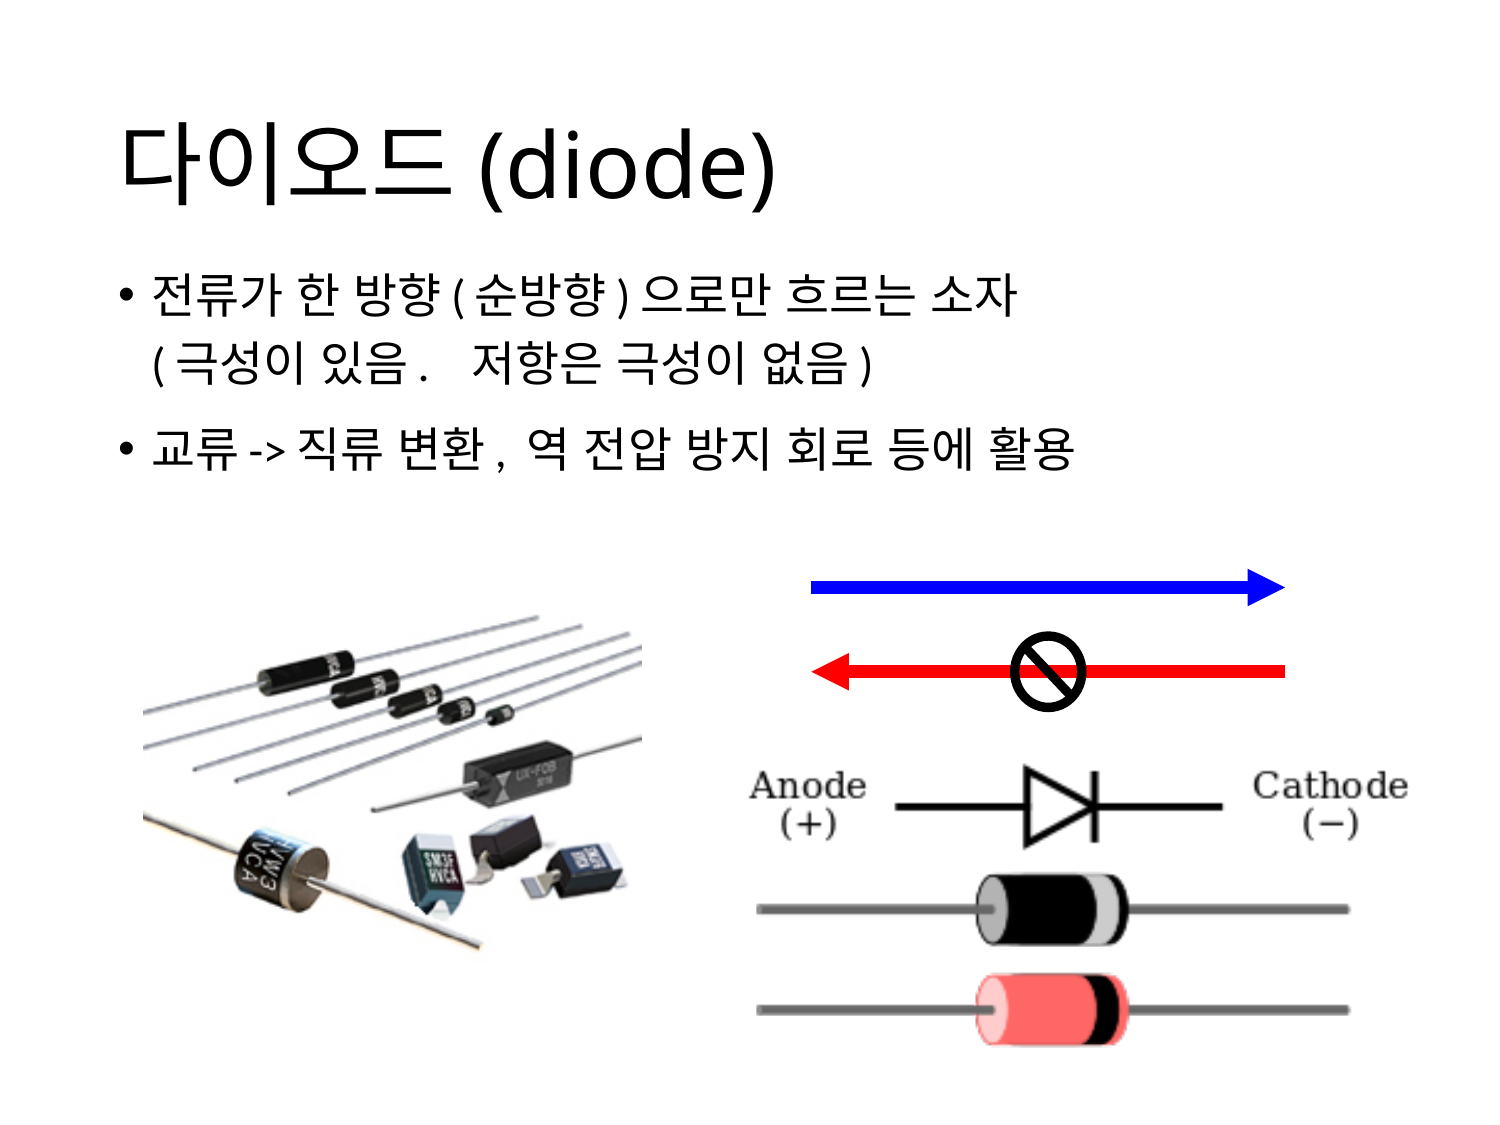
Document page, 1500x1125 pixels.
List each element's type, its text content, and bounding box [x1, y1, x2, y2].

picture [701, 730, 1440, 1080]
title 다이오드(diode) [103, 59, 1397, 246]
list 전류가 한 방향(순방향)으로만 흐르는 소자 (극성이 있음. 저항은 극성이 없음) 교류->직류 변환, 역 전압 방지 회로 등에 활용 [103, 246, 1397, 486]
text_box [811, 632, 1286, 712]
picture [143, 597, 643, 986]
